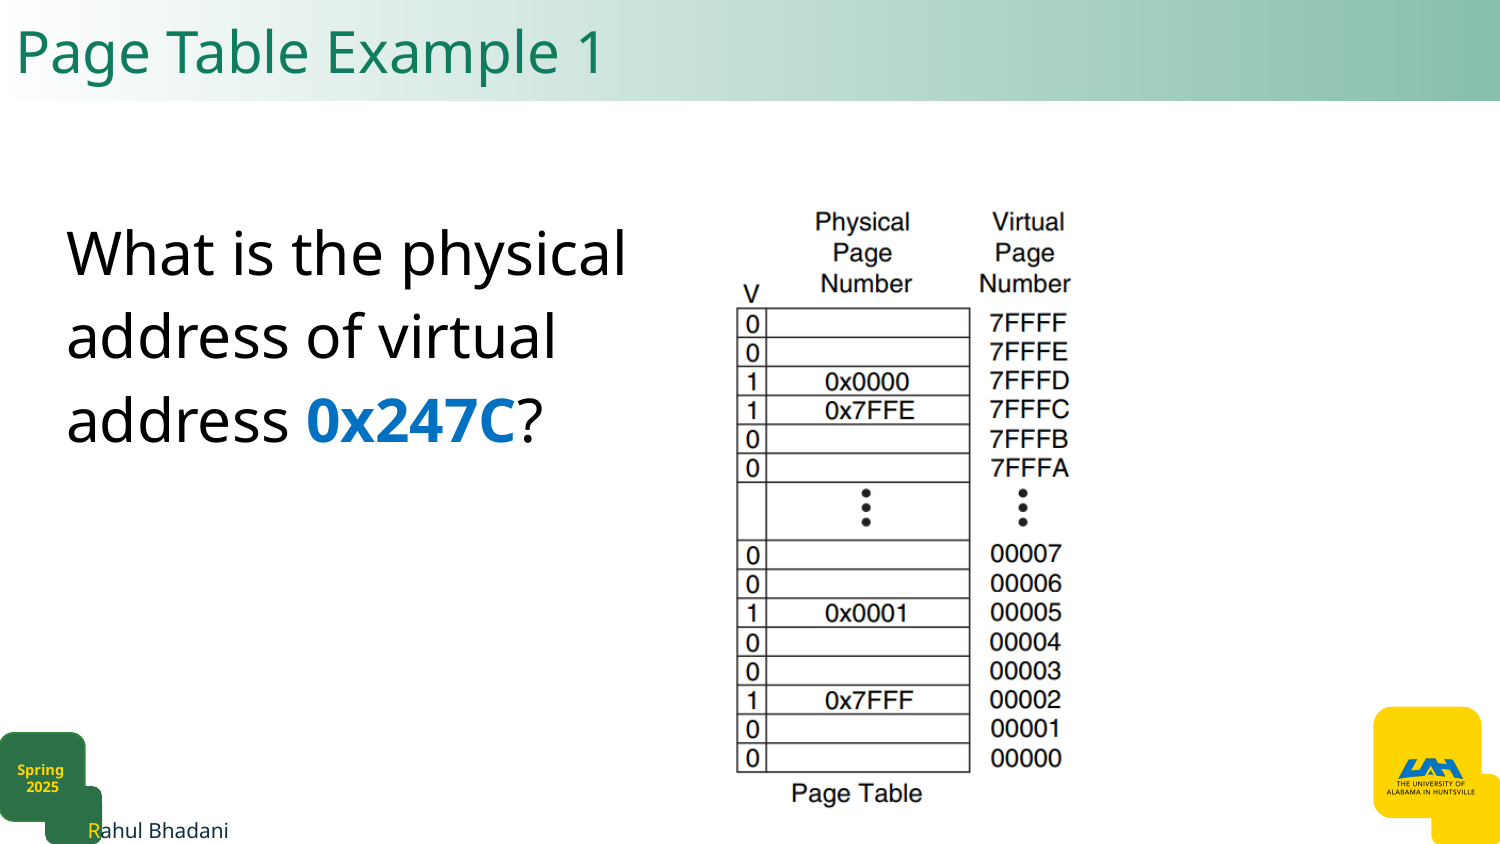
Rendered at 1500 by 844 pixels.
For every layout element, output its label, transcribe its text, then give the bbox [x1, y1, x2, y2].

picture [697, 191, 1116, 819]
list What is the physical address of virtual address 0x247C? ​ [51, 189, 674, 750]
title Page Table Example 1​ [0, 0, 1500, 101]
picture [1386, 758, 1475, 795]
